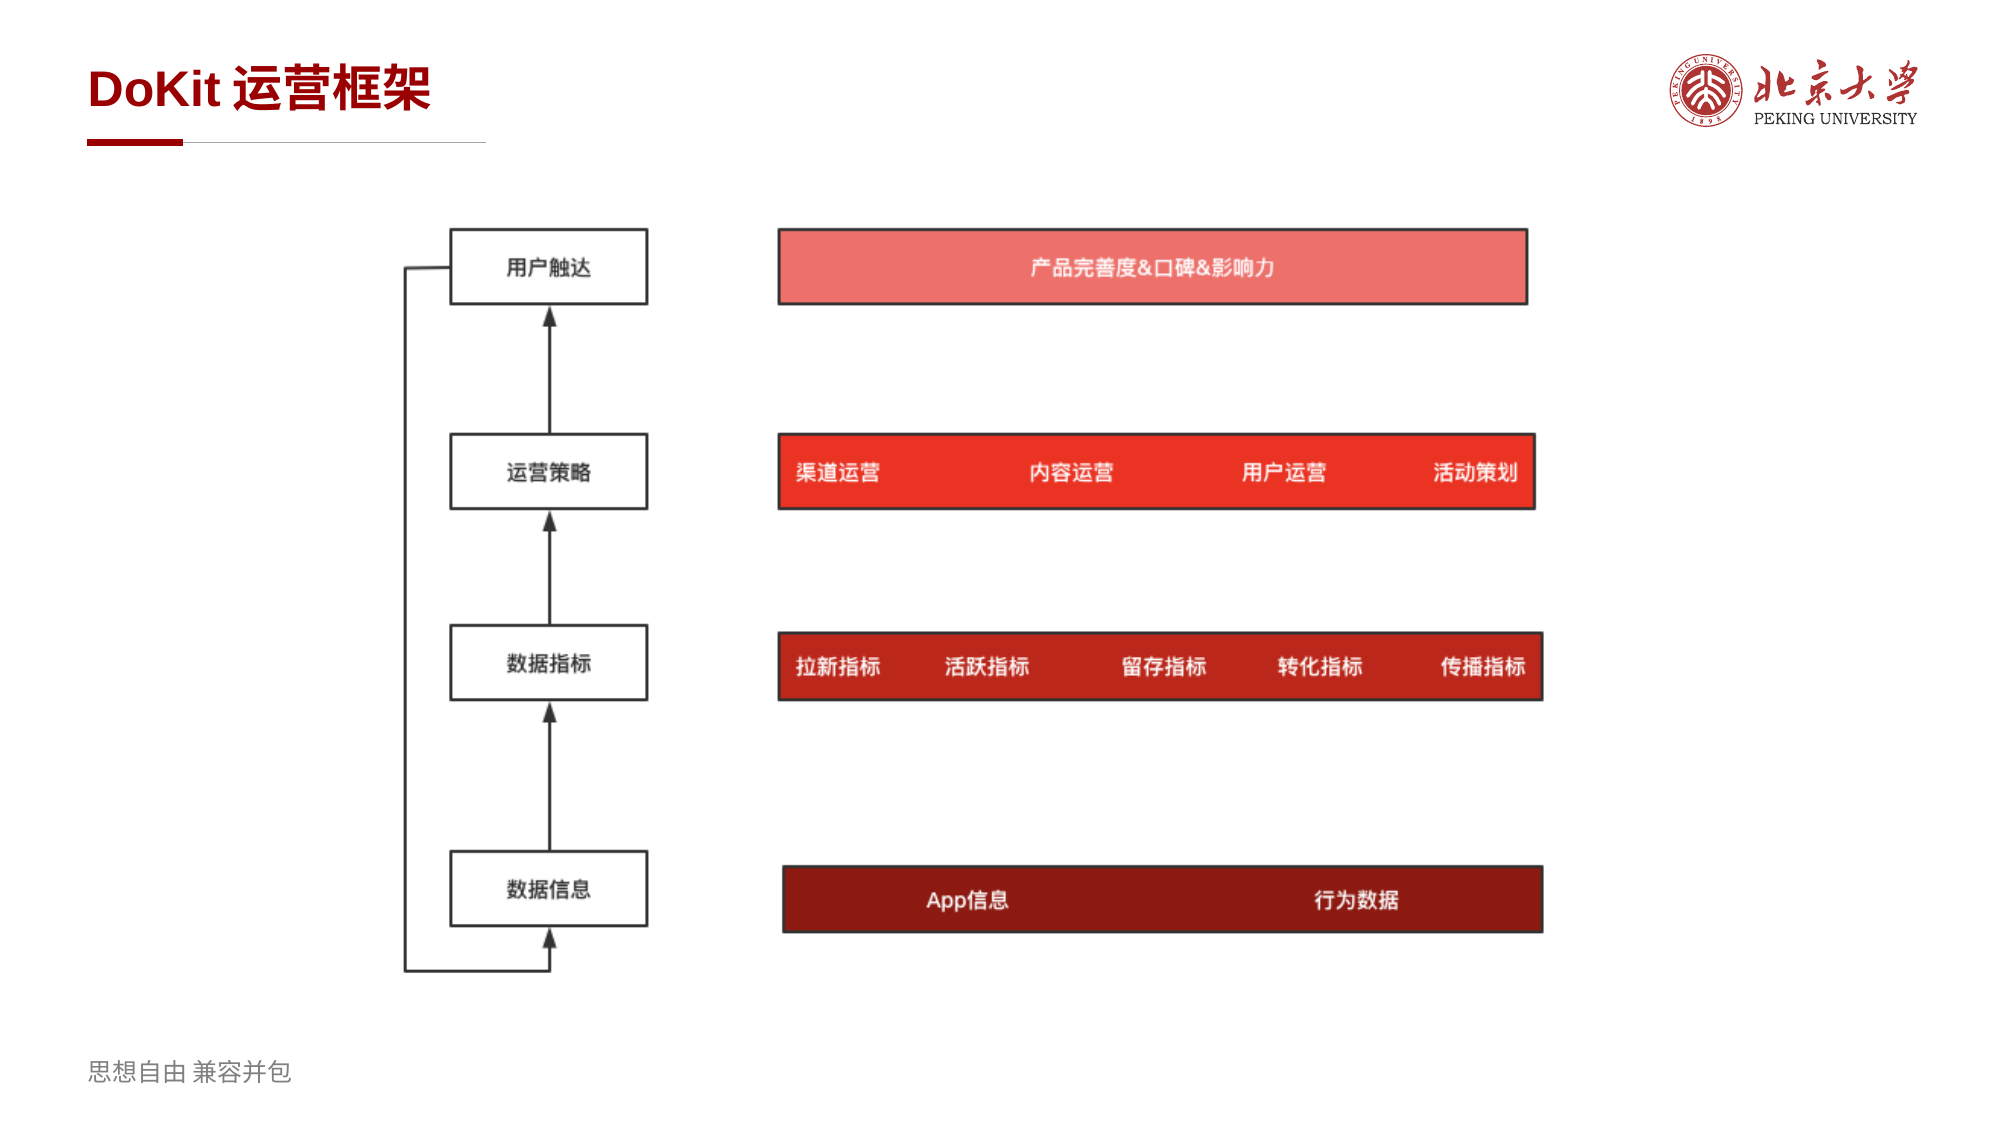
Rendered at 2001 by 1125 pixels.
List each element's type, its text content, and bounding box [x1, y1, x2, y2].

picture [290, 157, 1670, 1017]
title DoKit运营框架 [72, 39, 1559, 142]
